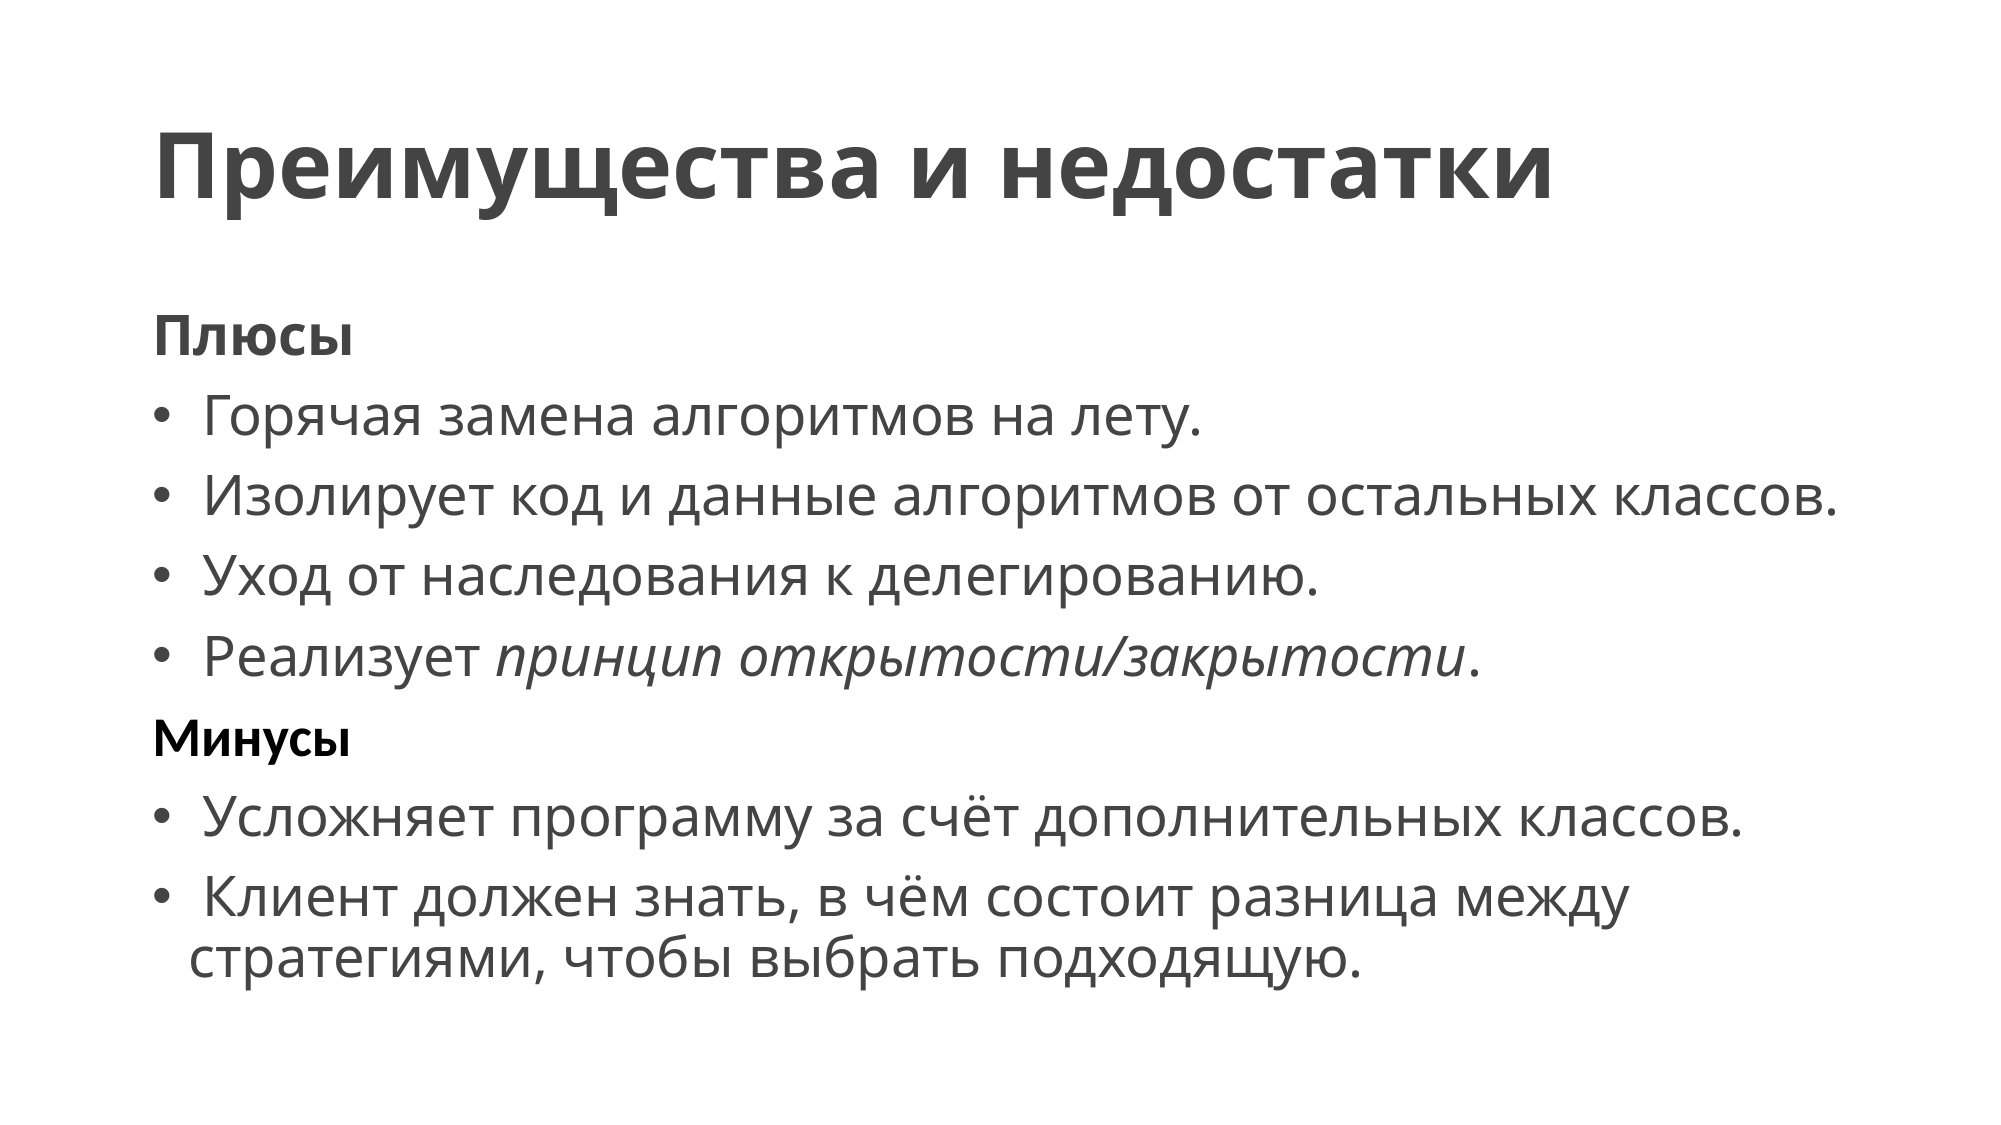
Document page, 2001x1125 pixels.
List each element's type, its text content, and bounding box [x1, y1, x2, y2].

list Плюсы Горячая замена алгоритмов на лету. Изолирует код и данные алгоритмов от остальных классов. Уход от наследования к делегированию. Реализует принцип открытости/закрытости. Минусы Усложняет программу за счёт дополнительных классов. Клиент должен знать, в чём состоит разница между стратегиями, чтобы выбрать подходящую. [137, 299, 1863, 1014]
title Преимущества и недостатки [137, 59, 1863, 278]
